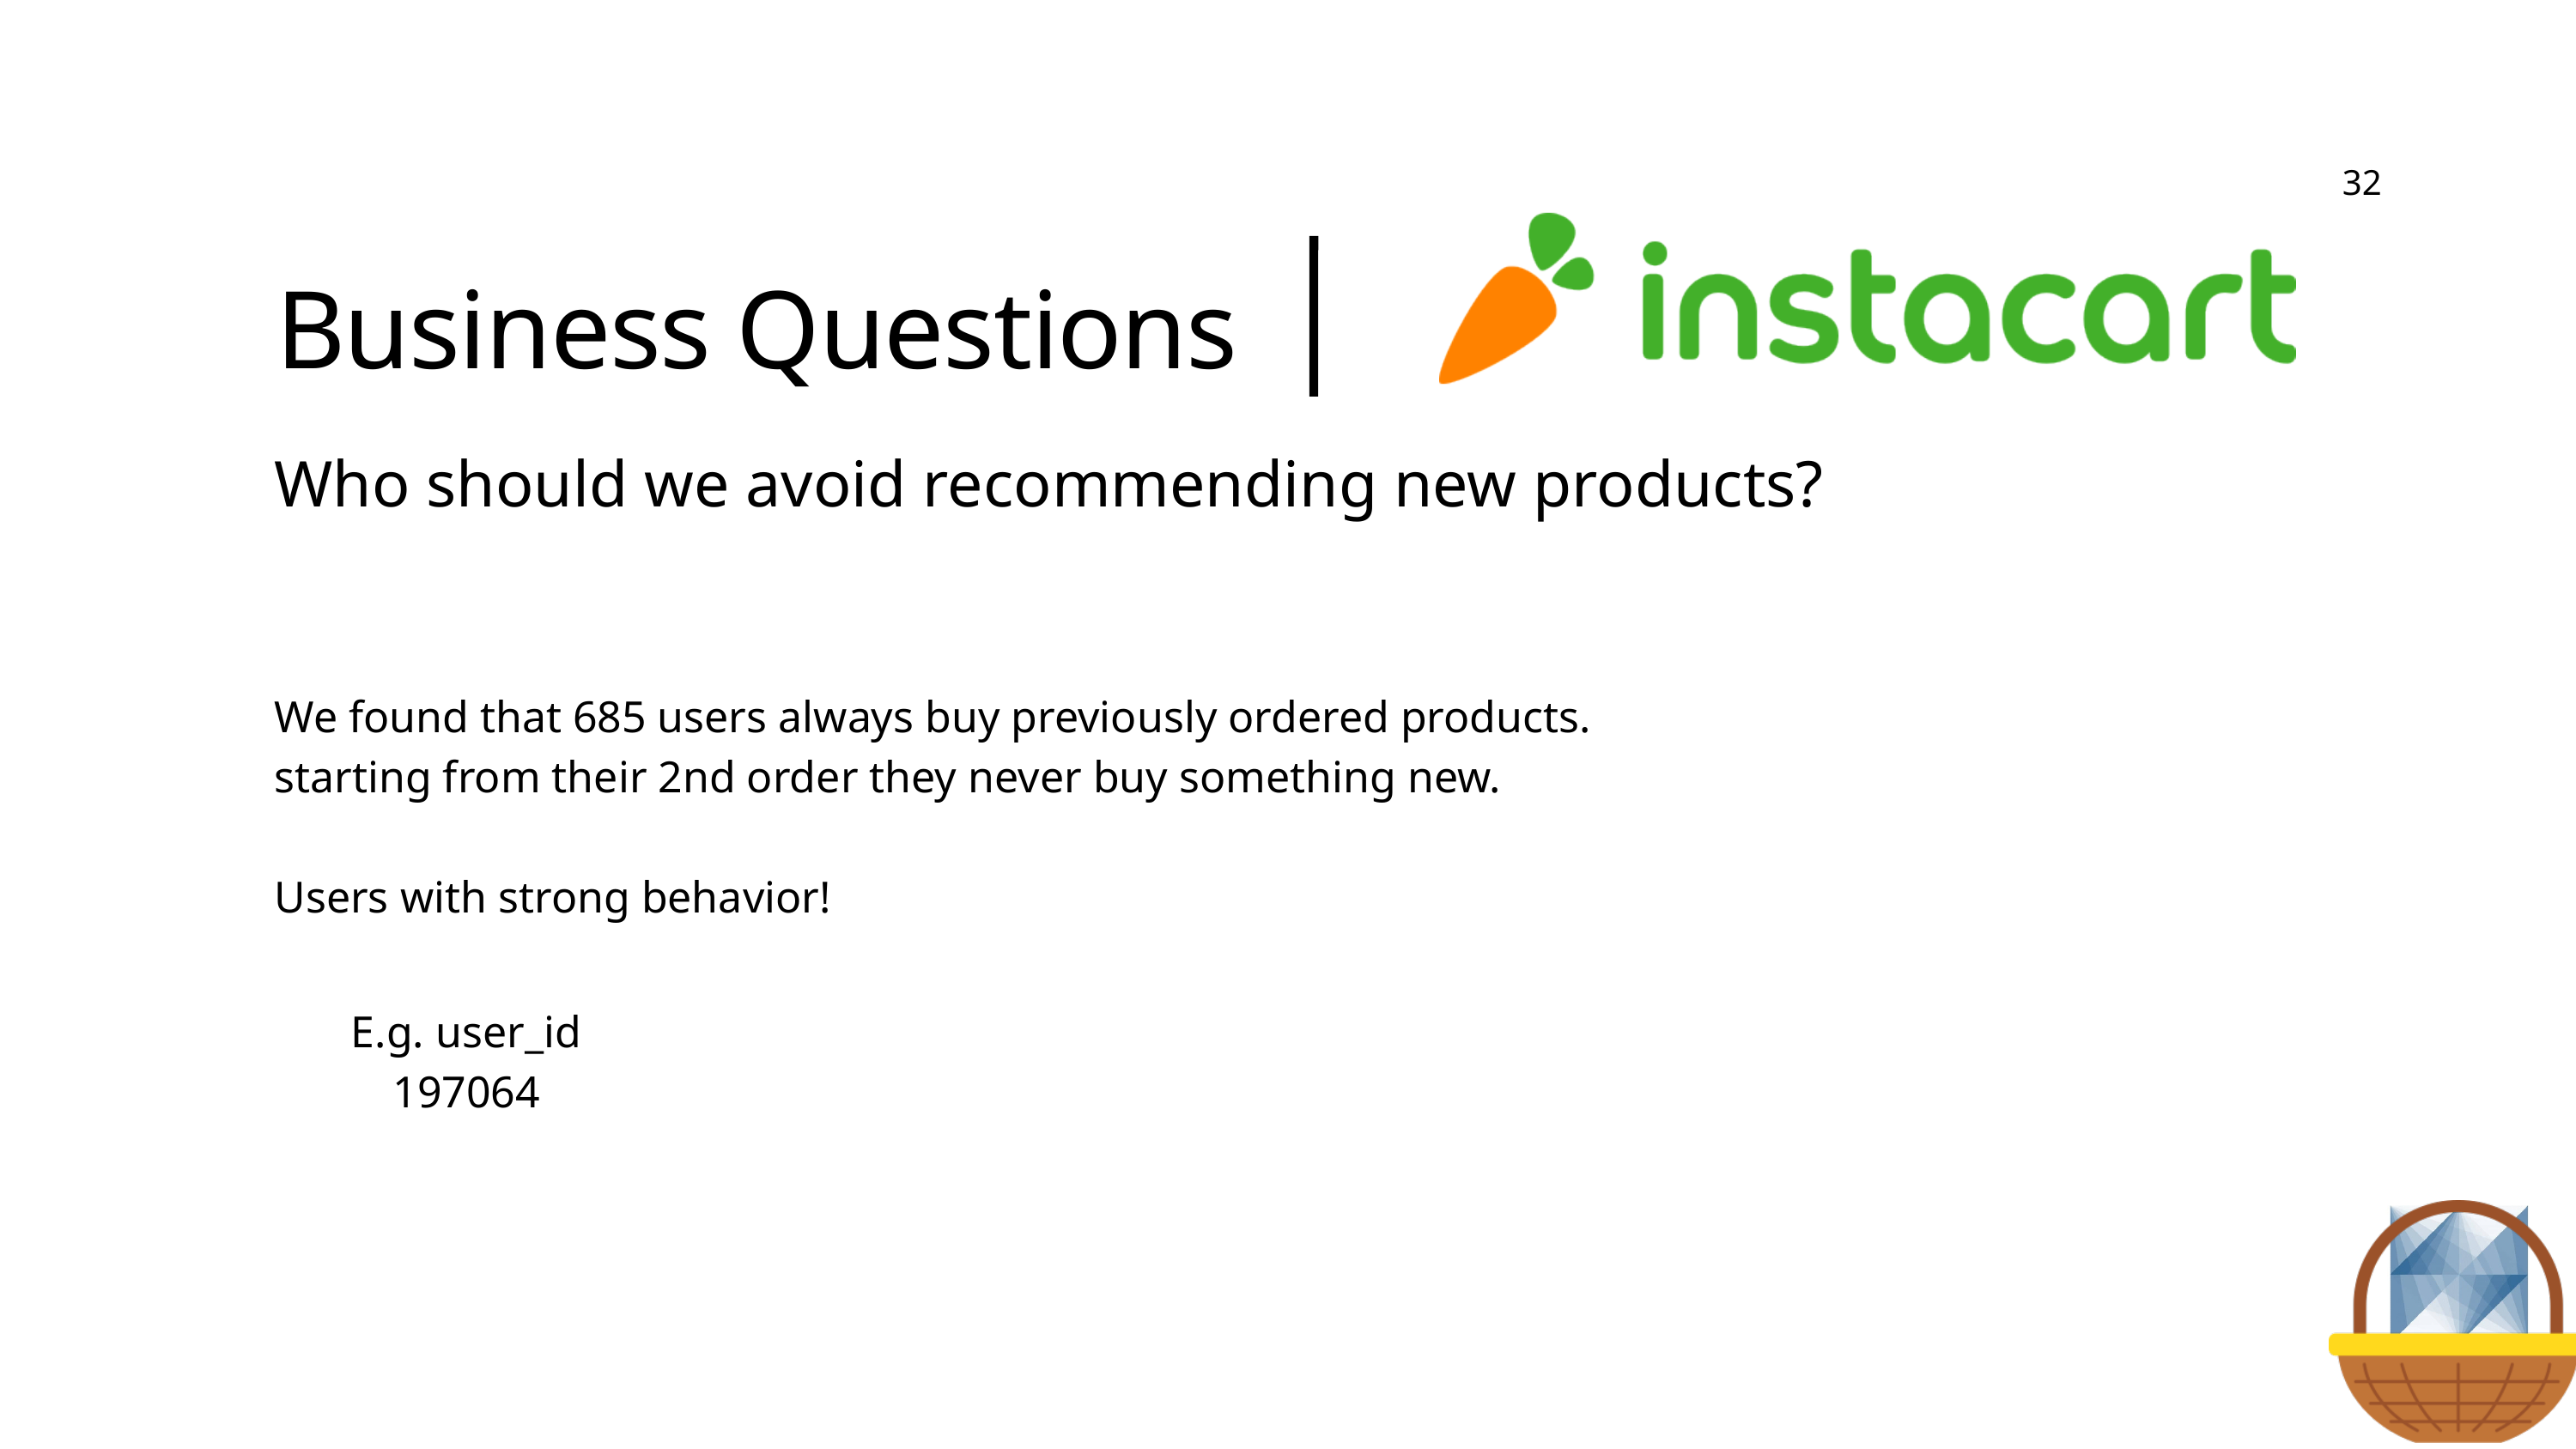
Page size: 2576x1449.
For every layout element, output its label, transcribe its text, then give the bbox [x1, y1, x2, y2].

picture [1439, 30, 2296, 609]
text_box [2319, 1160, 2576, 1444]
text_box We found that 685 users always buy previously ordered products. starting from their 2nd order they never buy something new. Users with strong behavior! [274, 681, 1622, 982]
text_box Business Questions [276, 252, 1435, 391]
text_box Who should we avoid recommending new products? [274, 424, 1435, 519]
text_box 32 [2299, 154, 2382, 203]
text_box E.g. user_id 197064 [274, 996, 659, 1117]
